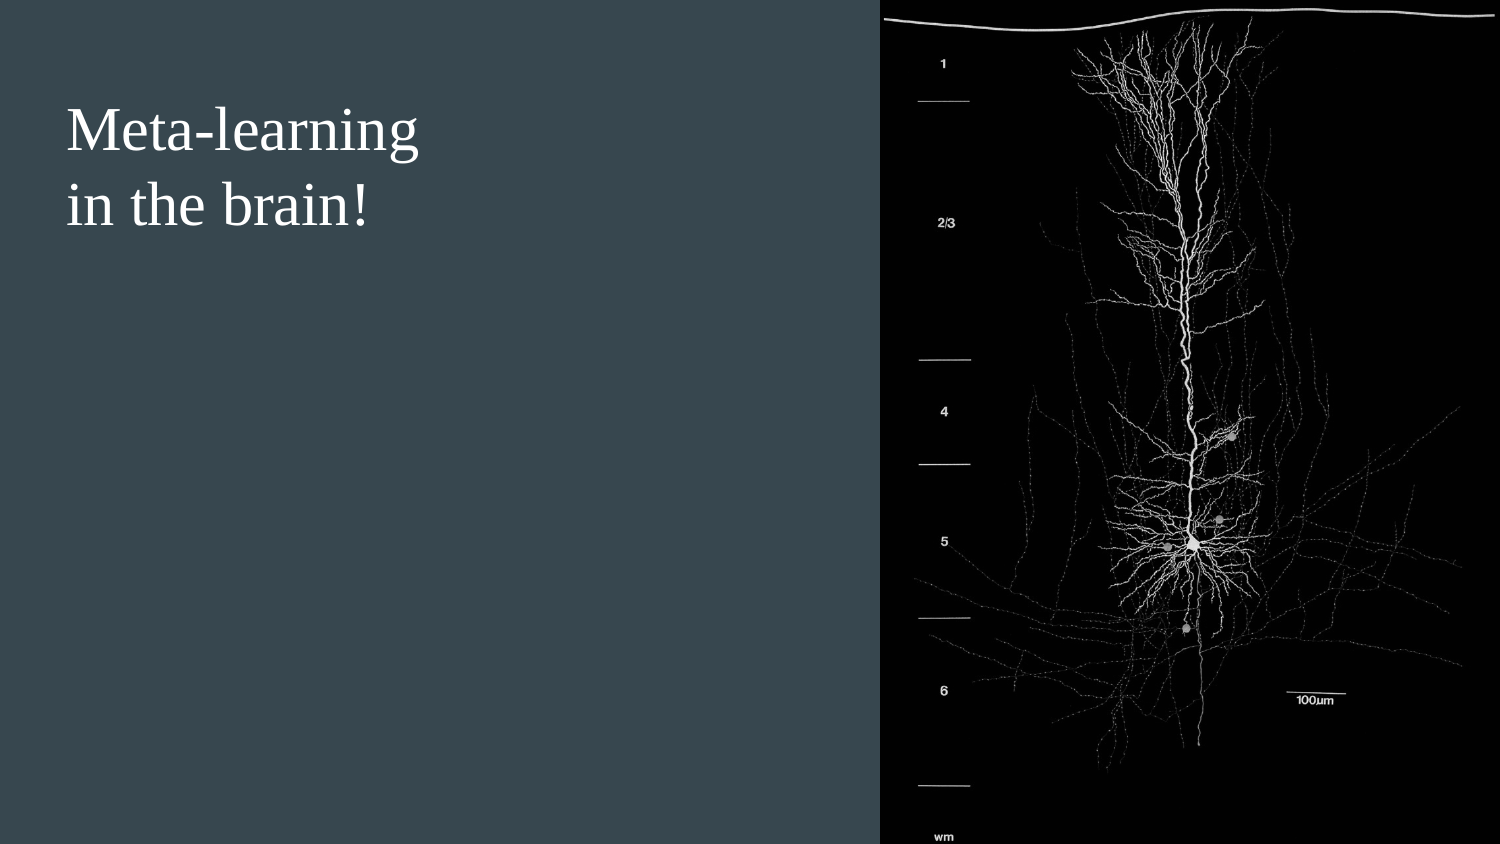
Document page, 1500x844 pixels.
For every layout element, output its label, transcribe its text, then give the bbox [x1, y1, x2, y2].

title Meta-learning in the brain! [51, 72, 875, 167]
picture [880, 0, 1500, 844]
